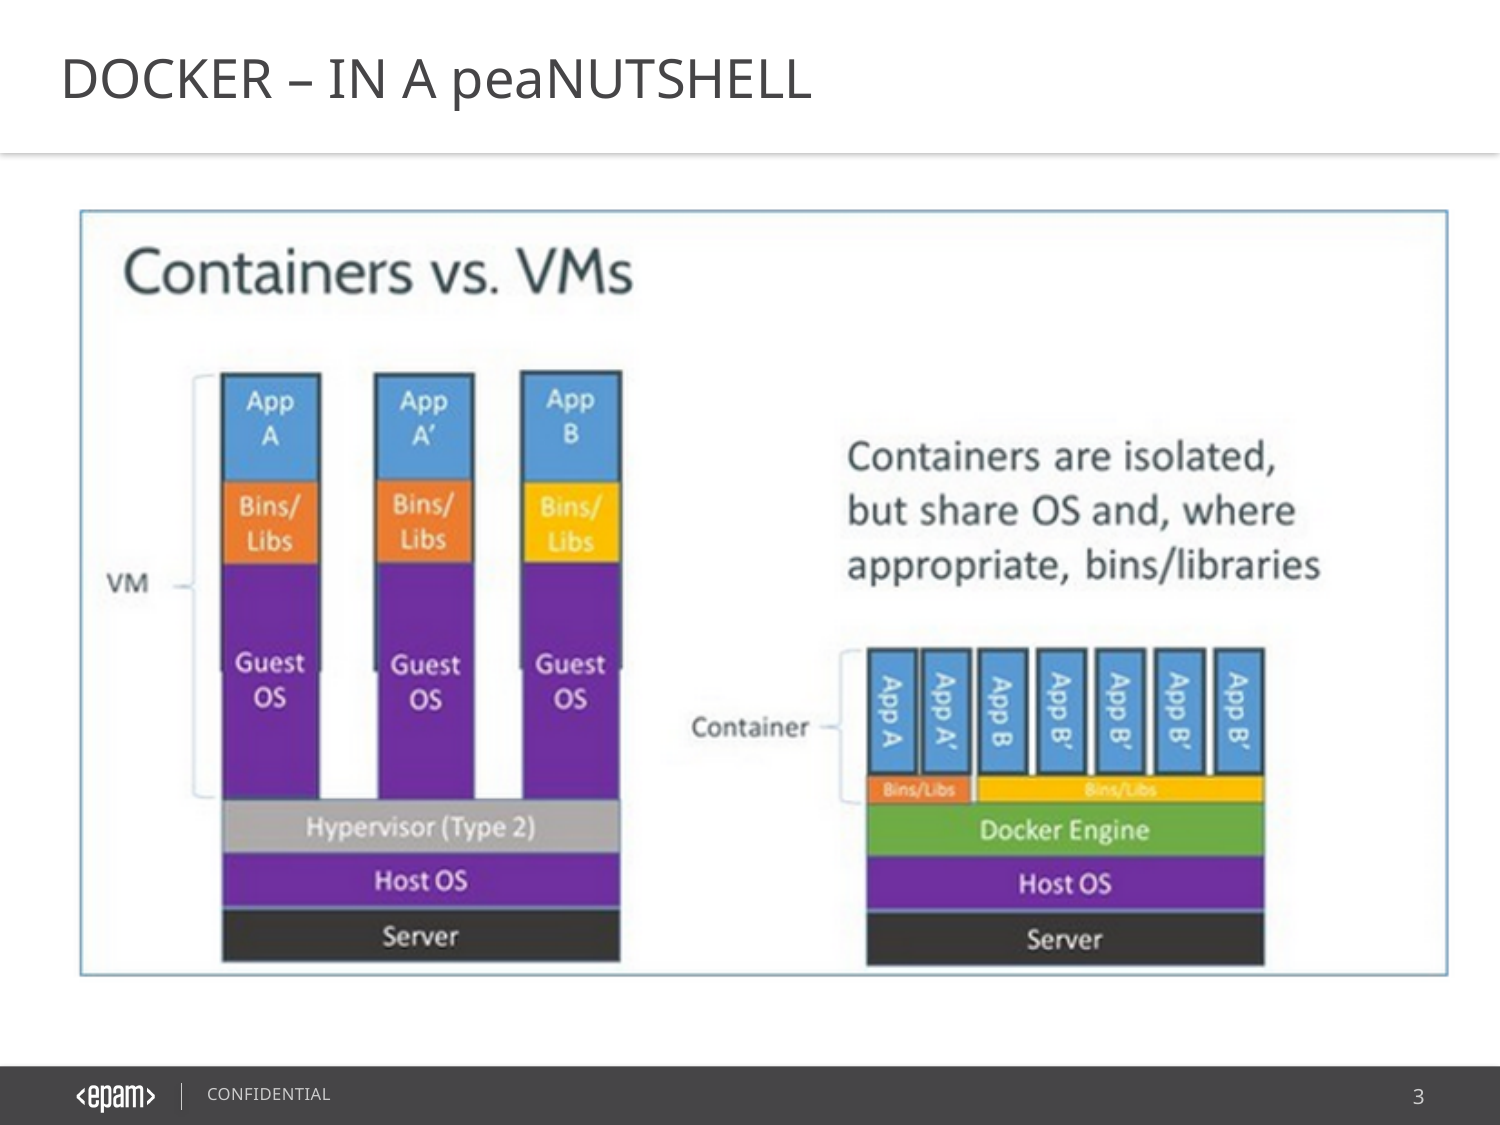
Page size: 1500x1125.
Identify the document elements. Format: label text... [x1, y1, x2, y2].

picture [62, 199, 1460, 988]
picture [76, 1085, 155, 1113]
list DOCKER – IN A peaNUTSHELL [0, 0, 1500, 153]
